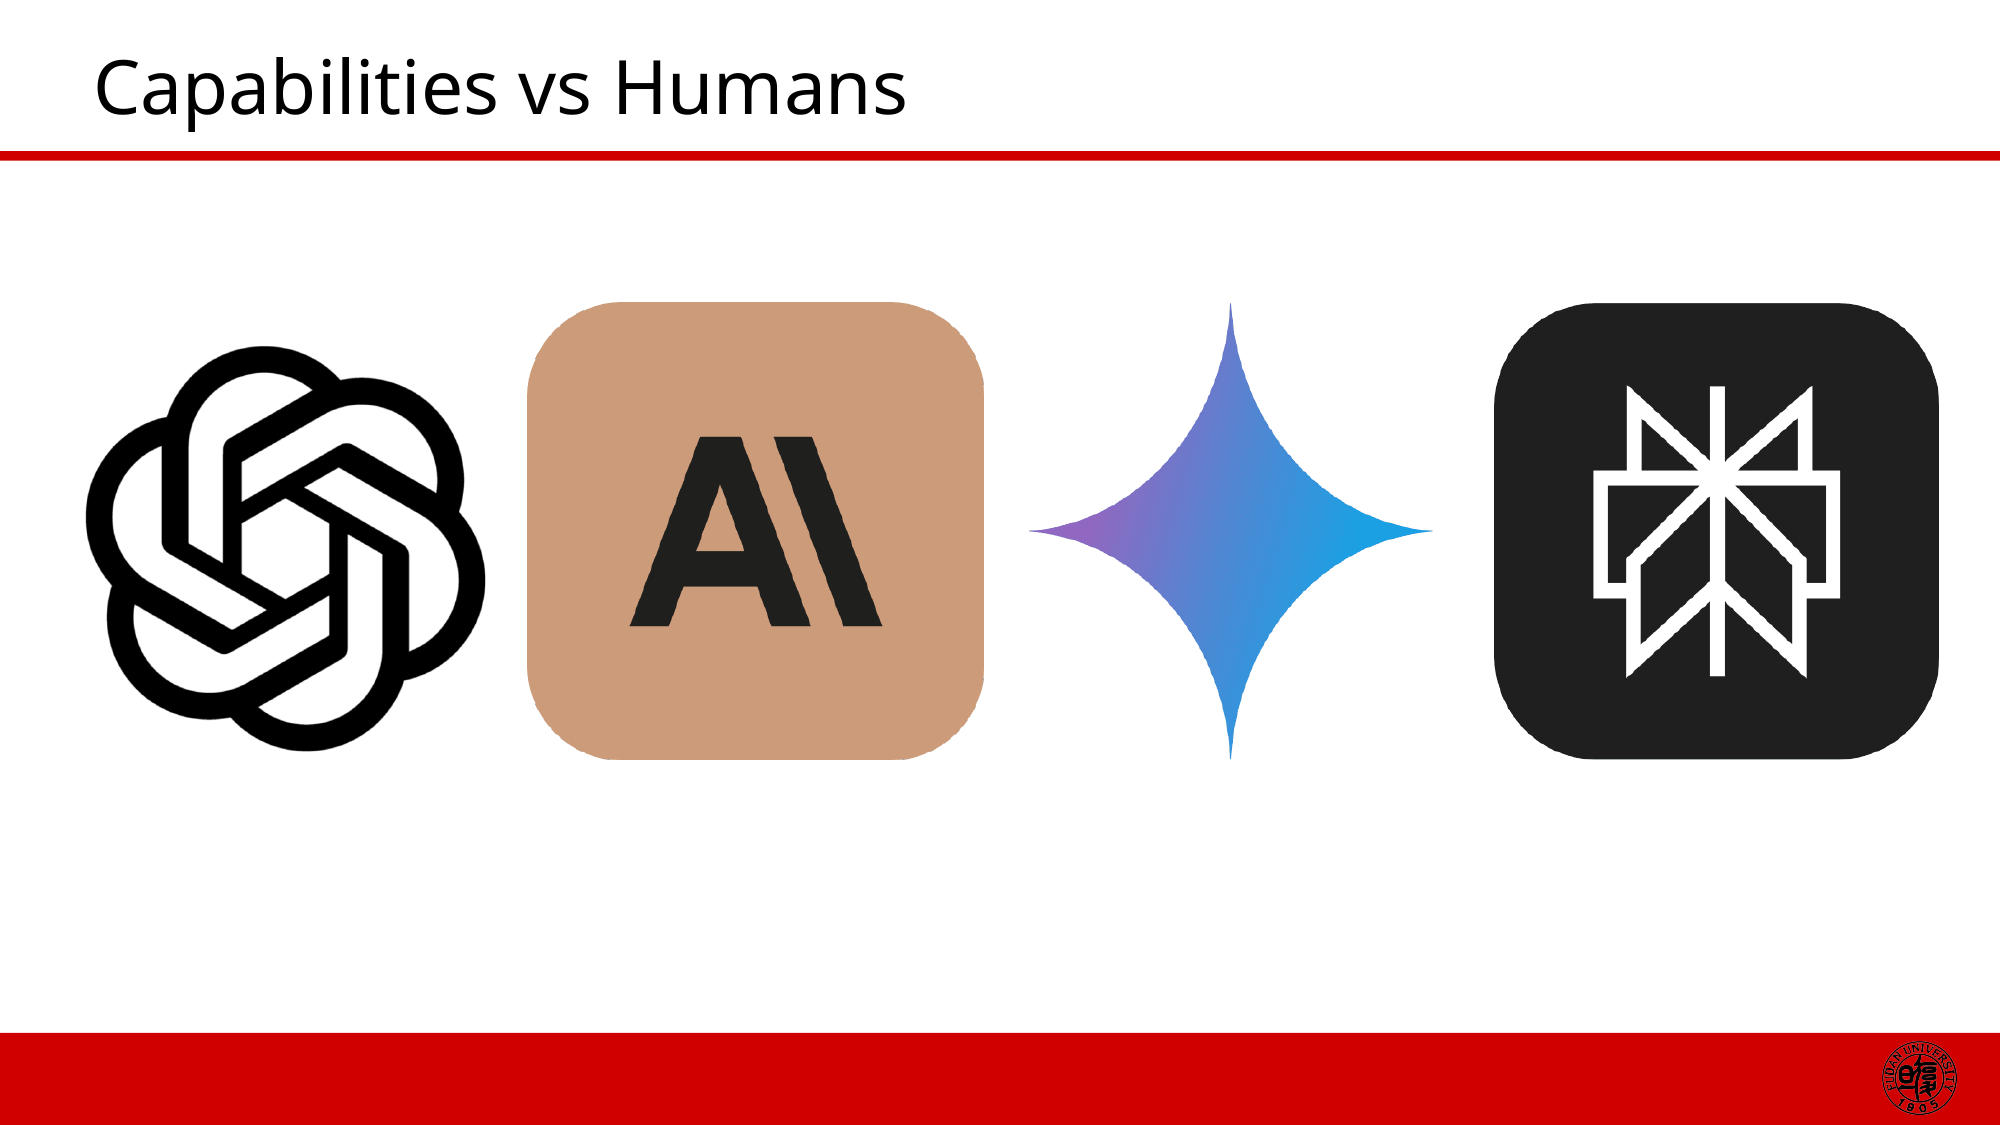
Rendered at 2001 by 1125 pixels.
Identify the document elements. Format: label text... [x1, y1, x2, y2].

title Capabilities vs Humans [78, 43, 1520, 138]
picture [1494, 302, 1939, 760]
picture [7, 302, 984, 761]
picture [1026, 302, 1434, 760]
